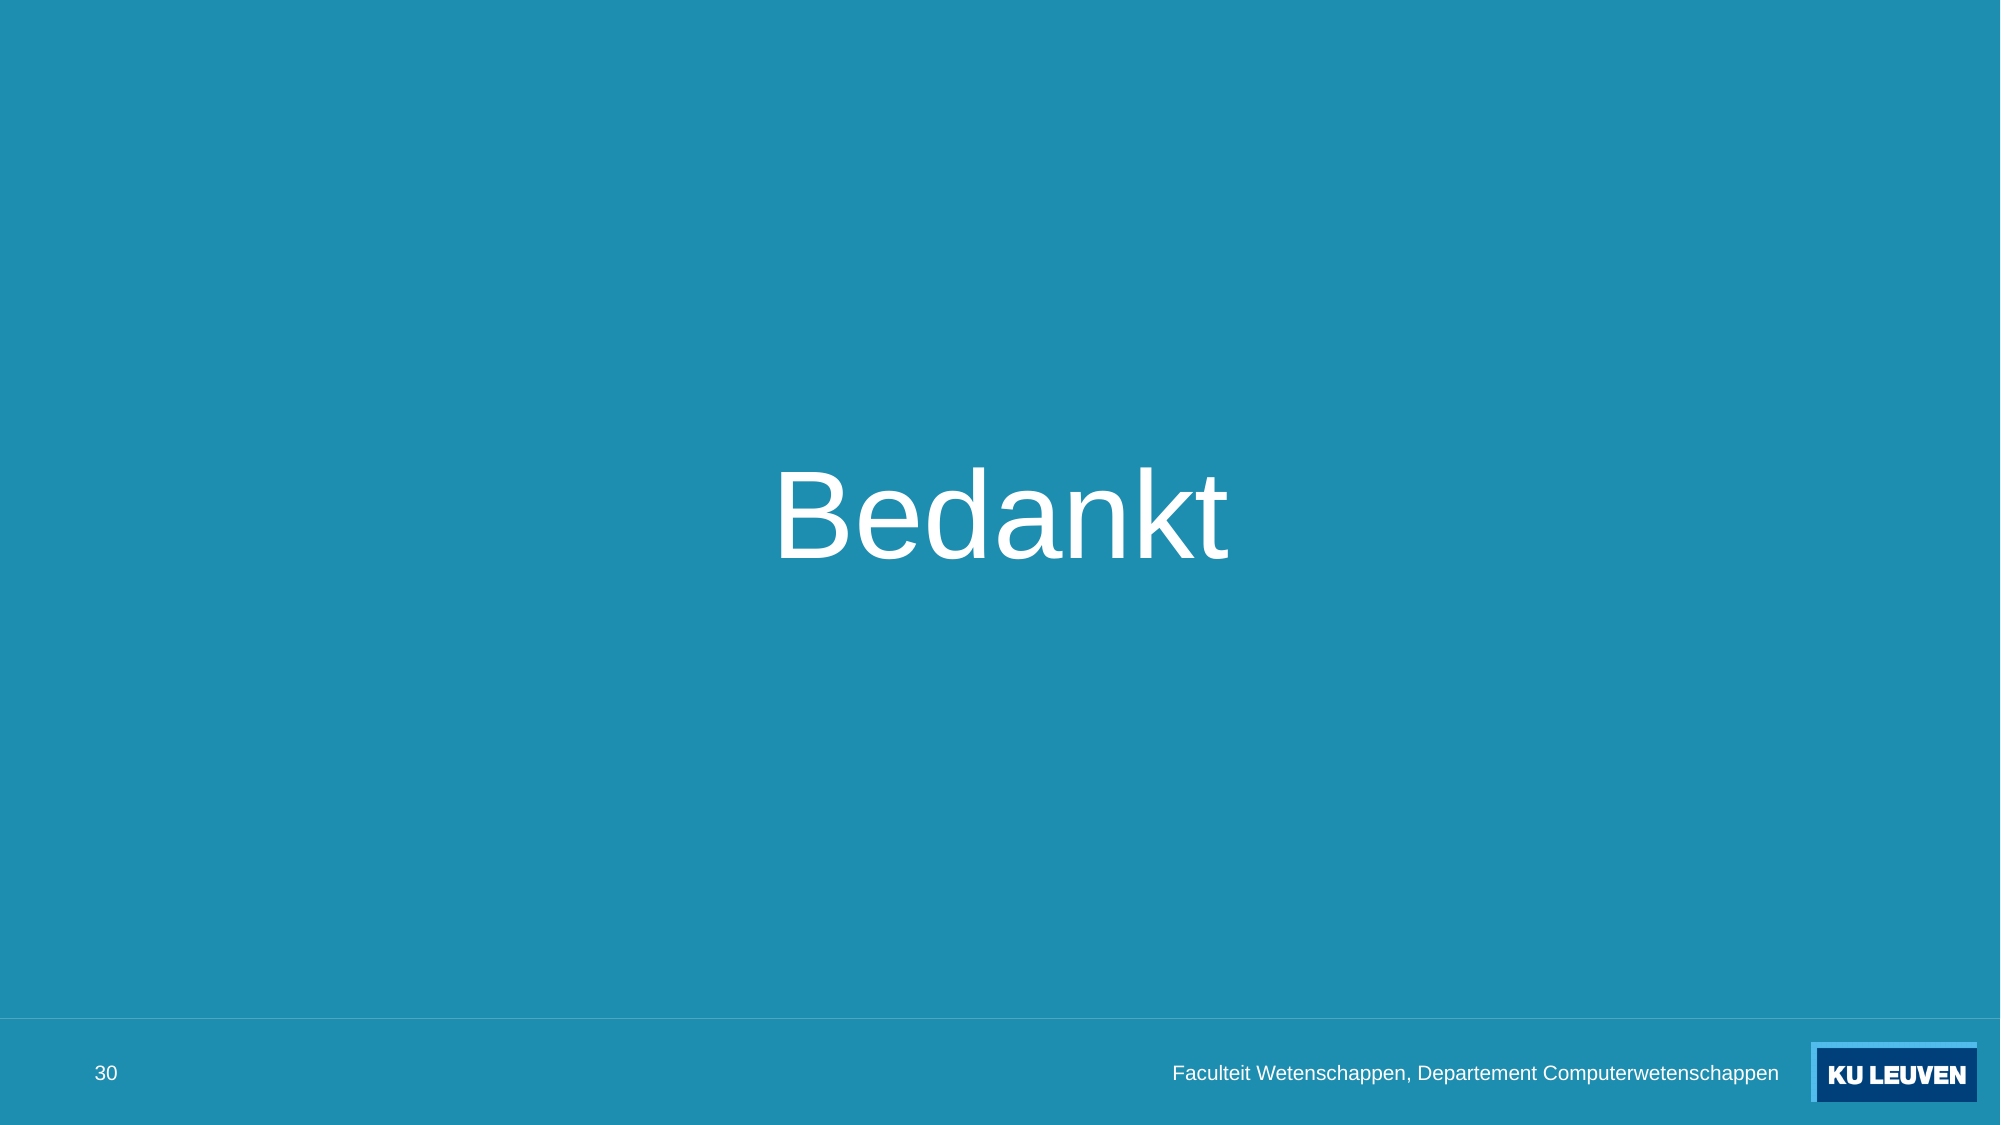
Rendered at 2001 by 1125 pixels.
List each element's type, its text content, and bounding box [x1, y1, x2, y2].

title Bedankt [95, 83, 1906, 935]
slide_number 30 [94, 1018, 201, 1125]
footer Faculteit Wetenschappen, Departement Computerwetenschappen [989, 1018, 1809, 1125]
picture [1811, 1042, 1977, 1102]
